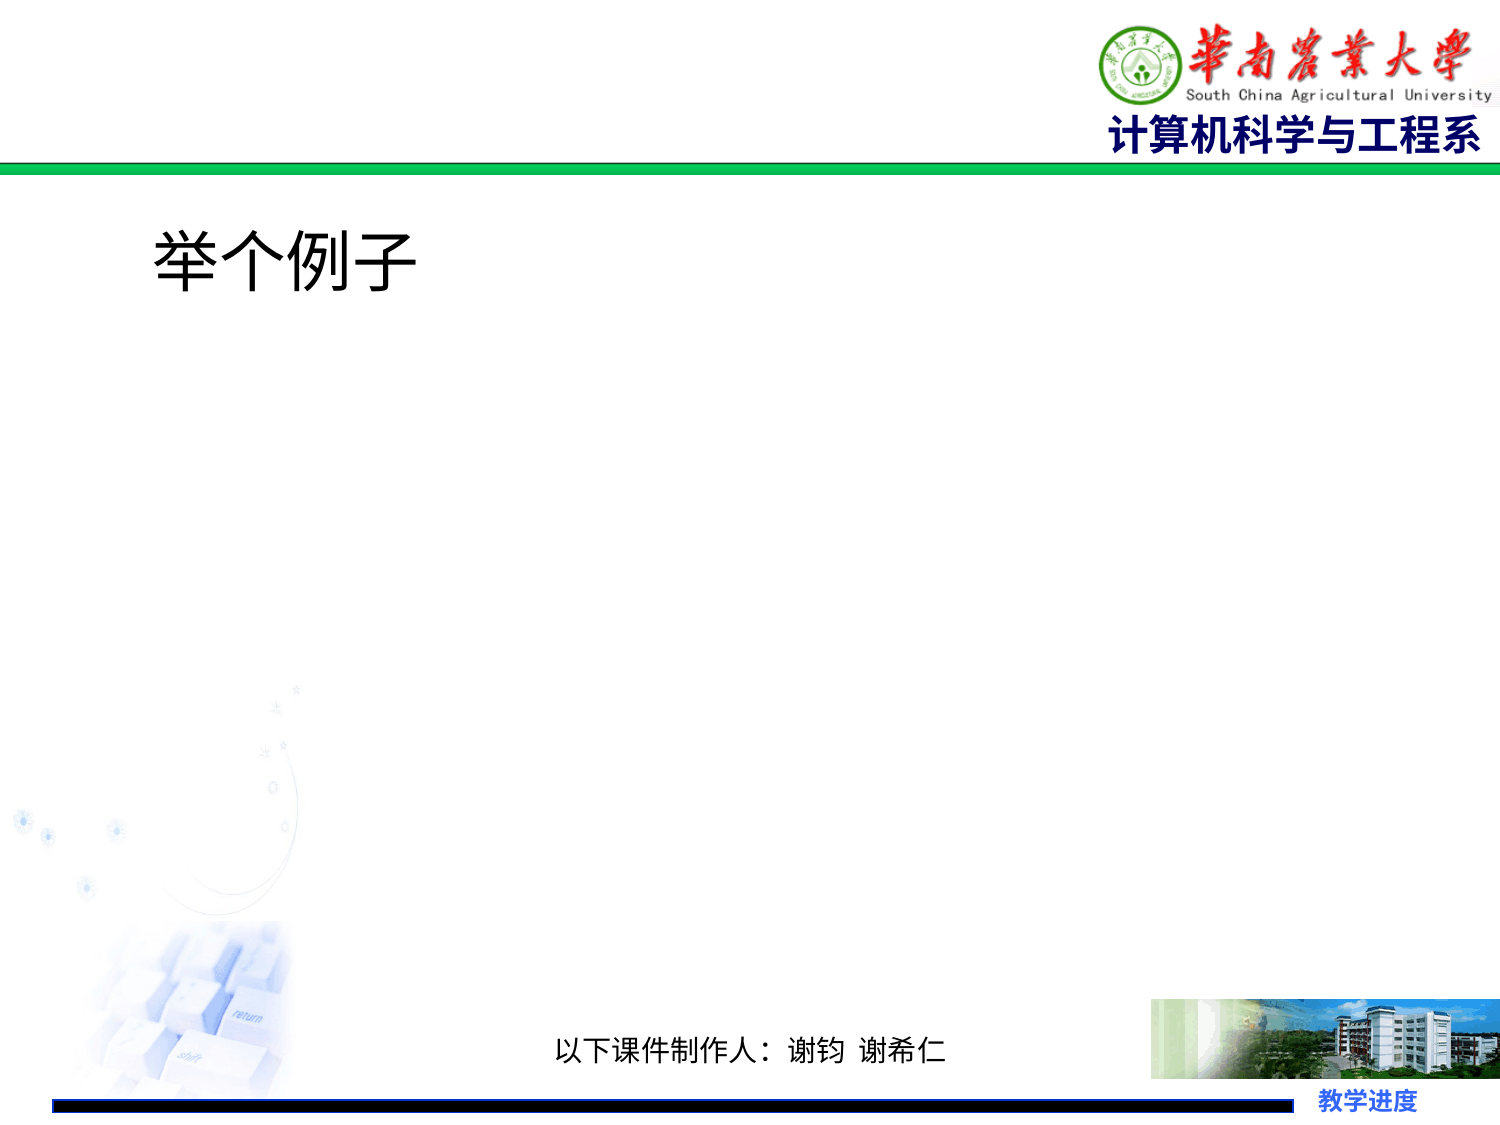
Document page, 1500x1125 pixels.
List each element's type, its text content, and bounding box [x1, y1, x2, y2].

list 举个例子 [137, 212, 727, 433]
picture [1092, 18, 1500, 107]
footer 以下课件制作人：谢钧 谢希仁 [512, 1025, 988, 1100]
picture [0, 680, 325, 1118]
picture [0, 162, 1500, 175]
picture [1151, 999, 1500, 1079]
